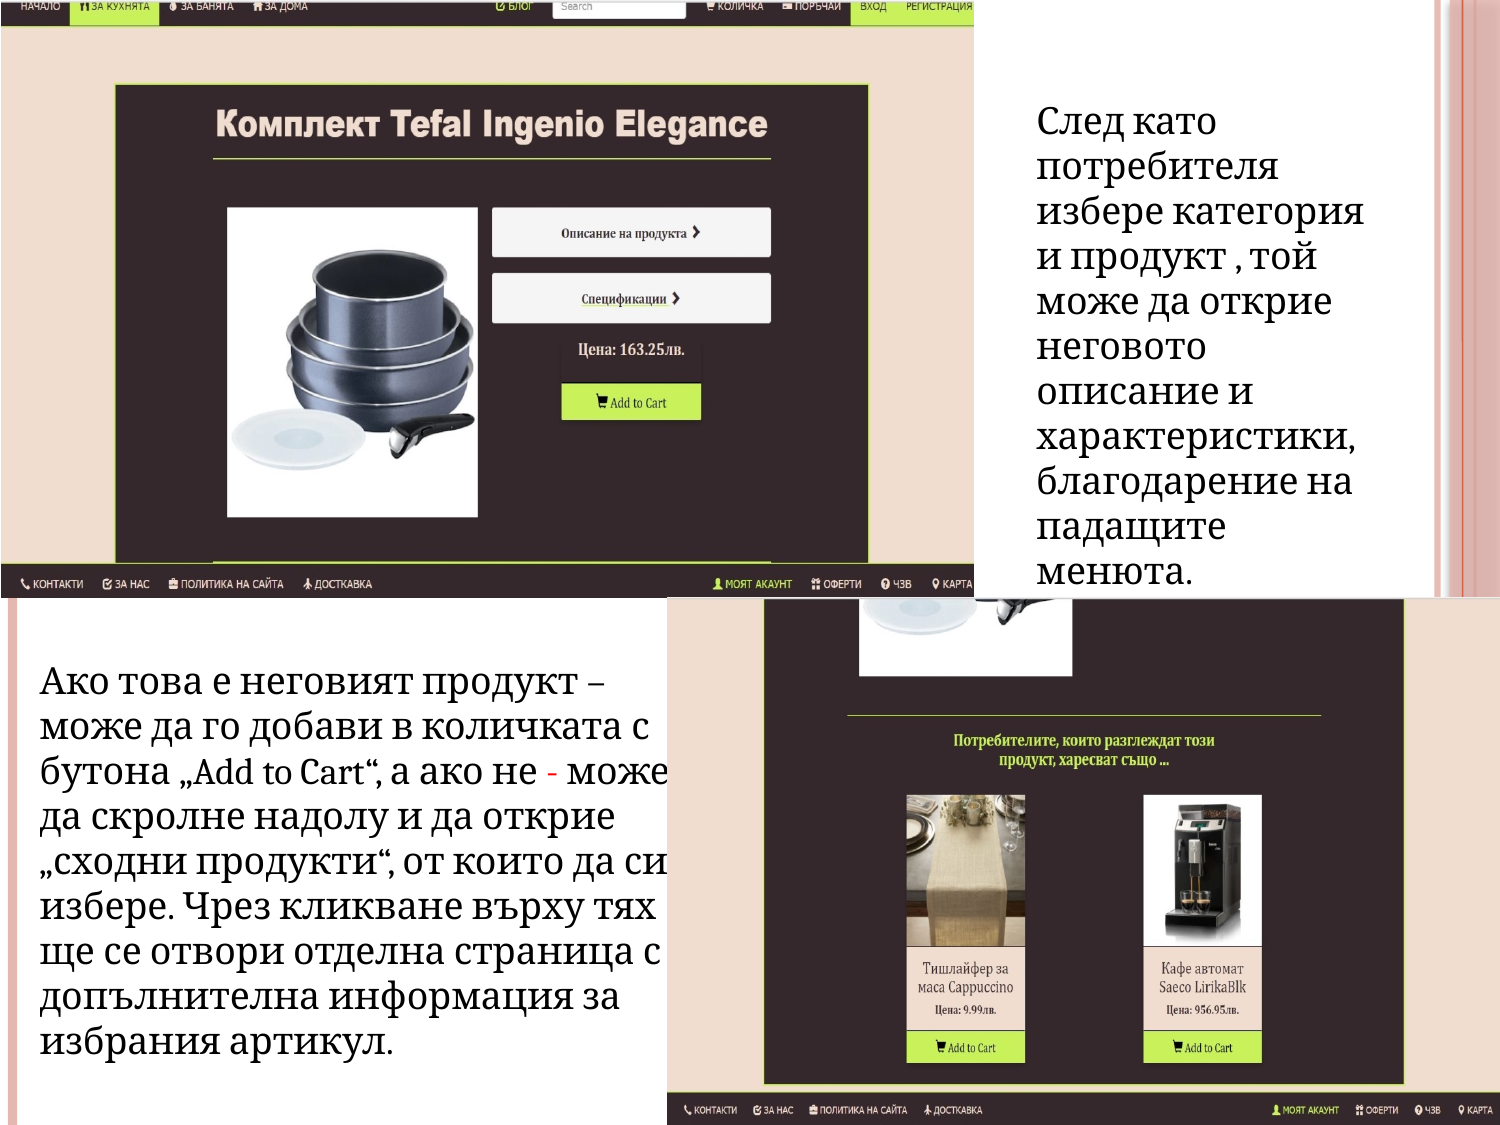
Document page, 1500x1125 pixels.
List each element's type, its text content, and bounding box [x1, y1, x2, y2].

picture [666, 597, 1500, 1125]
text_box Ако това е неговият продукт – може да го добави в количката с бутона „Add to Cart“, а ако не - може да скролне надолу и да открие „сходни продукти“, от които да си избере. Чрез кликване върху тях ще се отвори отделна страница с допълнителна информация за избрания артикул. [24, 649, 660, 1070]
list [1, 0, 974, 599]
text_box След като потребителя избере категория и продукт , той може да открие неговото описание и характеристики, благодарение на падащите менюта. [1021, 89, 1397, 594]
